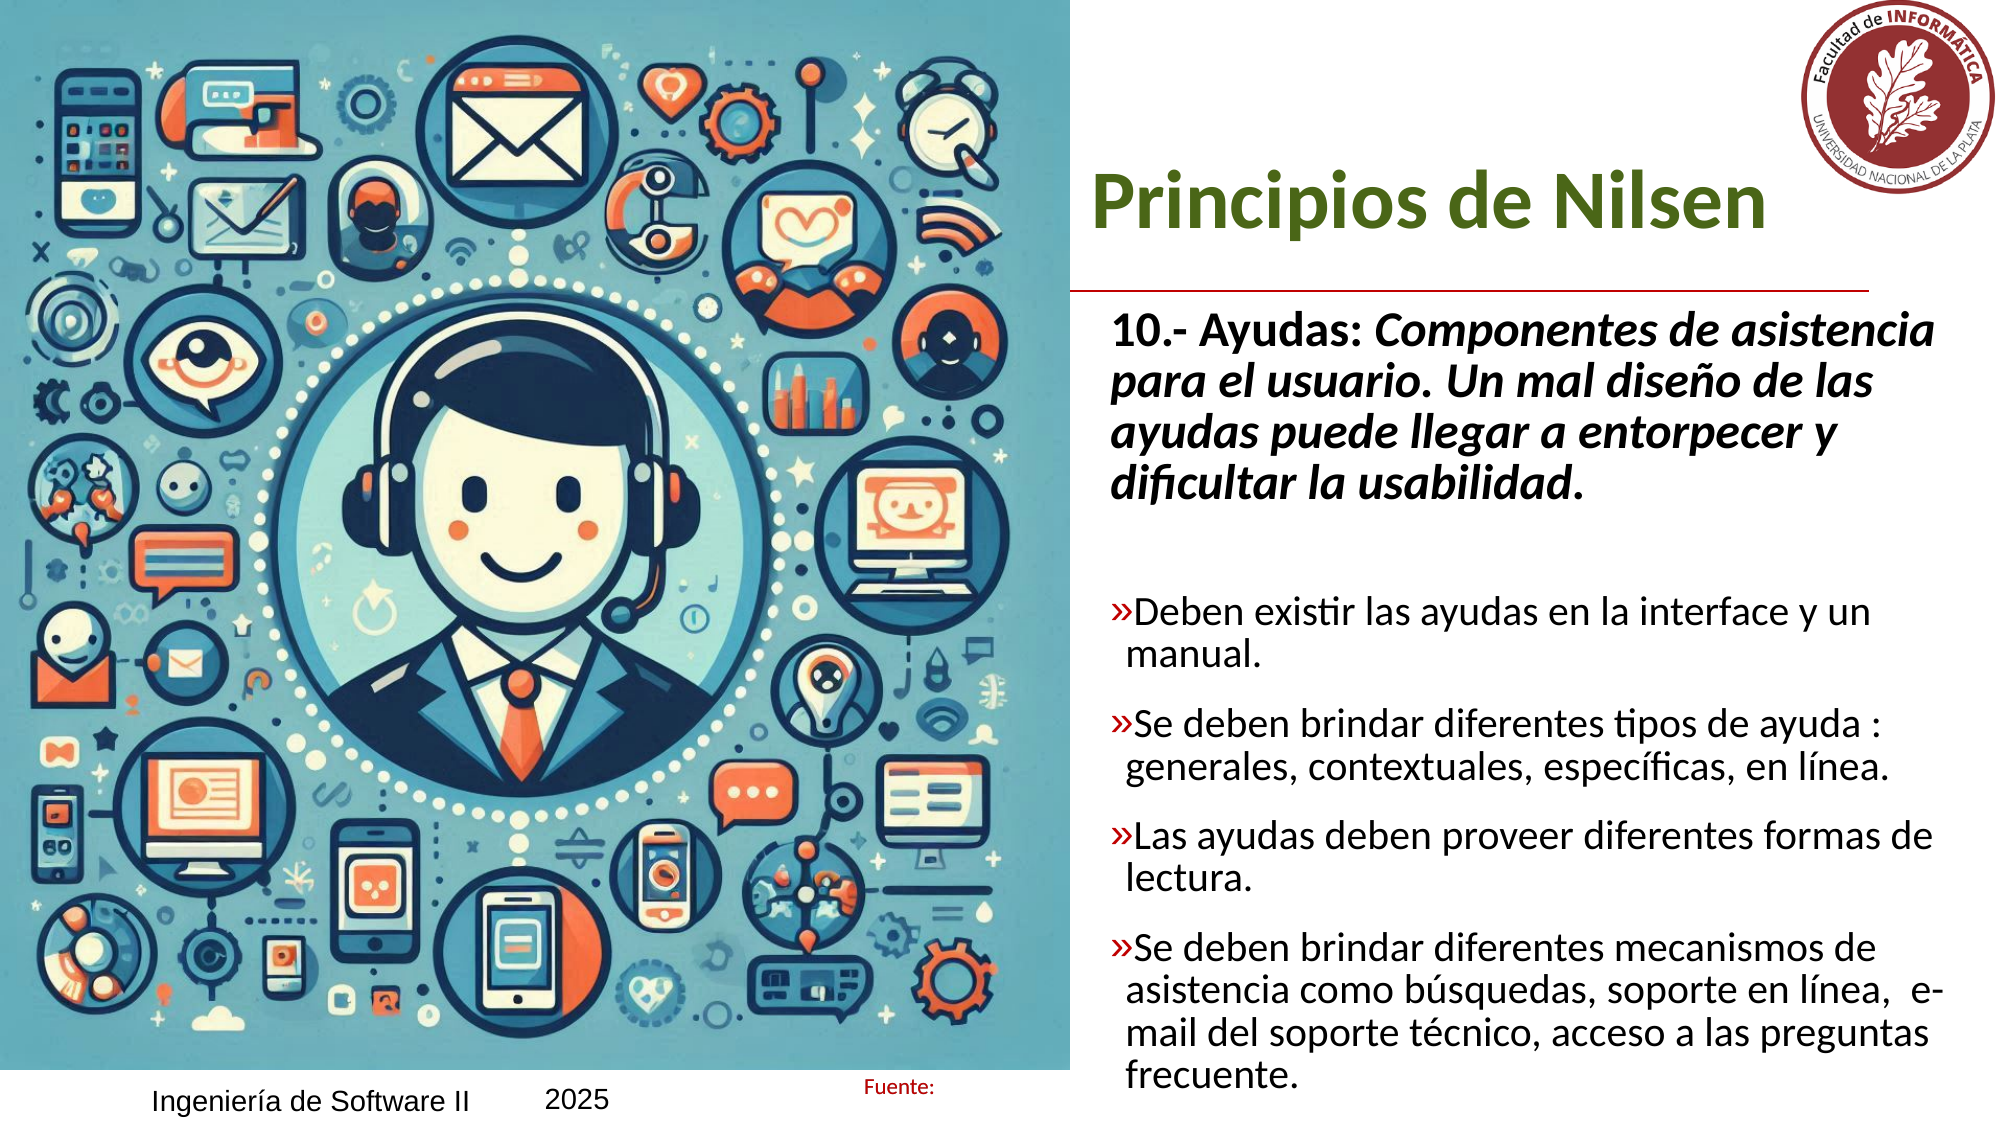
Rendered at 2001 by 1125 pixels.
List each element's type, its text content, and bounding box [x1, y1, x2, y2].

picture [0, 0, 1070, 1070]
picture [1801, 0, 2000, 110]
title Principios de Nilsen [1075, 110, 2000, 297]
list 10.- Ayudas: Componentes de asistencia para el usuario. Un mal diseño de las ayudas puede llegar a entorpecer y dificultar la usabilidad. Deben existir las ayudas en la interface y un manual. Se deben brindar diferentes tipos de ayuda : generales, contextuales, específicas, en línea. Las ayudas deben proveer diferentes formas de lectura. Se deben brindar diferentes mecanismos de asistencia como búsquedas, soporte en línea, e-mail del soporte técnico, acceso a las preguntas frecuente. [1095, 223, 1981, 1125]
